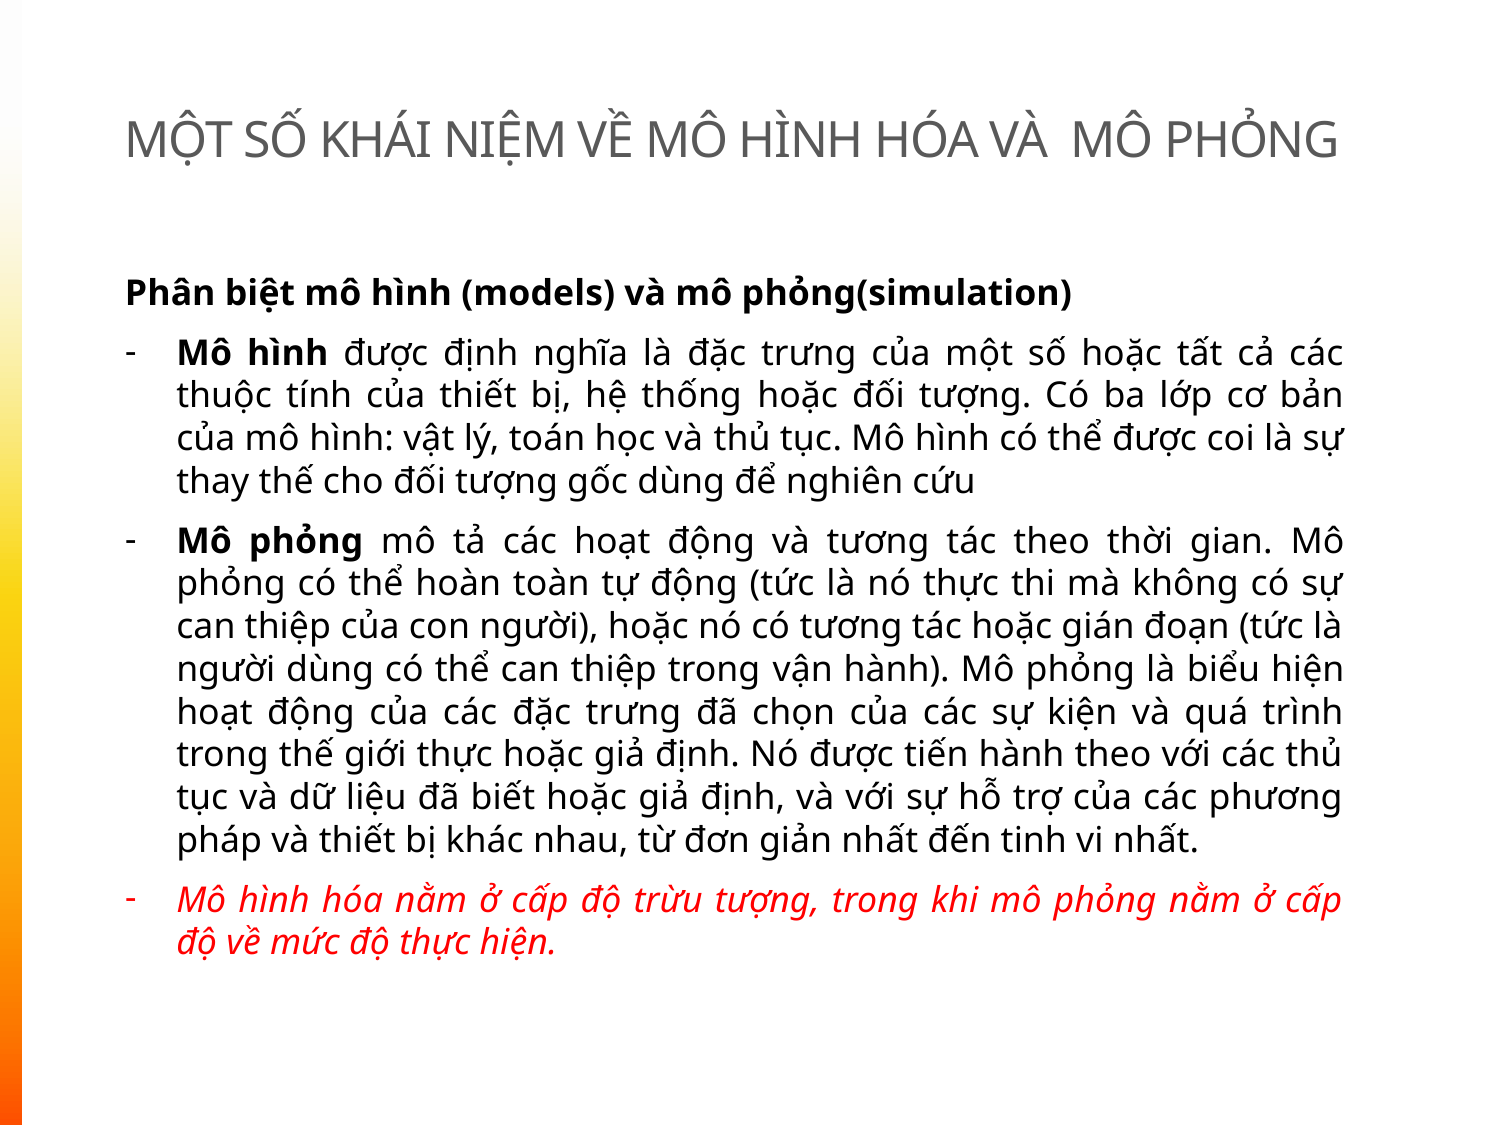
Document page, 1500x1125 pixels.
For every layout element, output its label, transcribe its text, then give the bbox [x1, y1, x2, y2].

picture [0, 0, 22, 1125]
title MỘT SỐ KHÁI NIỆM VỀ MÔ HÌNH HÓA VÀ MÔ PHỎNG [109, 37, 1400, 175]
list Phân biệt mô hình (models) và mô phỏng(simulation) Mô hình được định nghĩa là đặc trưng của một số hoặc tất cả các thuộc tính của thiết bị, hệ thống hoặc đối tượng. Có ba lớp cơ bản của mô hình: vật lý, toán học và thủ tục. Mô hình có thể được coi là sự thay thế cho đối tượng gốc dùng để nghiên cứu Mô phỏng mô tả các hoạt động và tương tác theo thời gian. Mô phỏng có thể hoàn toàn tự động (tức là nó thực thi mà không có sự can thiệp của con người), hoặc nó có tương tác hoặc gián đoạn (tức là người dùng có thể can thiệp trong vận hành). Mô phỏng là biểu hiện hoạt động của các đặc trưng đã chọn của các sự kiện và quá trình trong thế giới thực hoặc giả định. Nó được tiến hành theo với các thủ tục và dữ liệu đã biết hoặc giả định, và với sự hỗ trợ của các phương pháp và thiết bị khác nhau, từ đơn giản nhất đến tinh vi nhất. Mô hình hóa nằm ở cấp độ trừu tượng, trong khi mô phỏng nằm ở cấp độ về mức độ thực hiện. [109, 262, 1360, 980]
